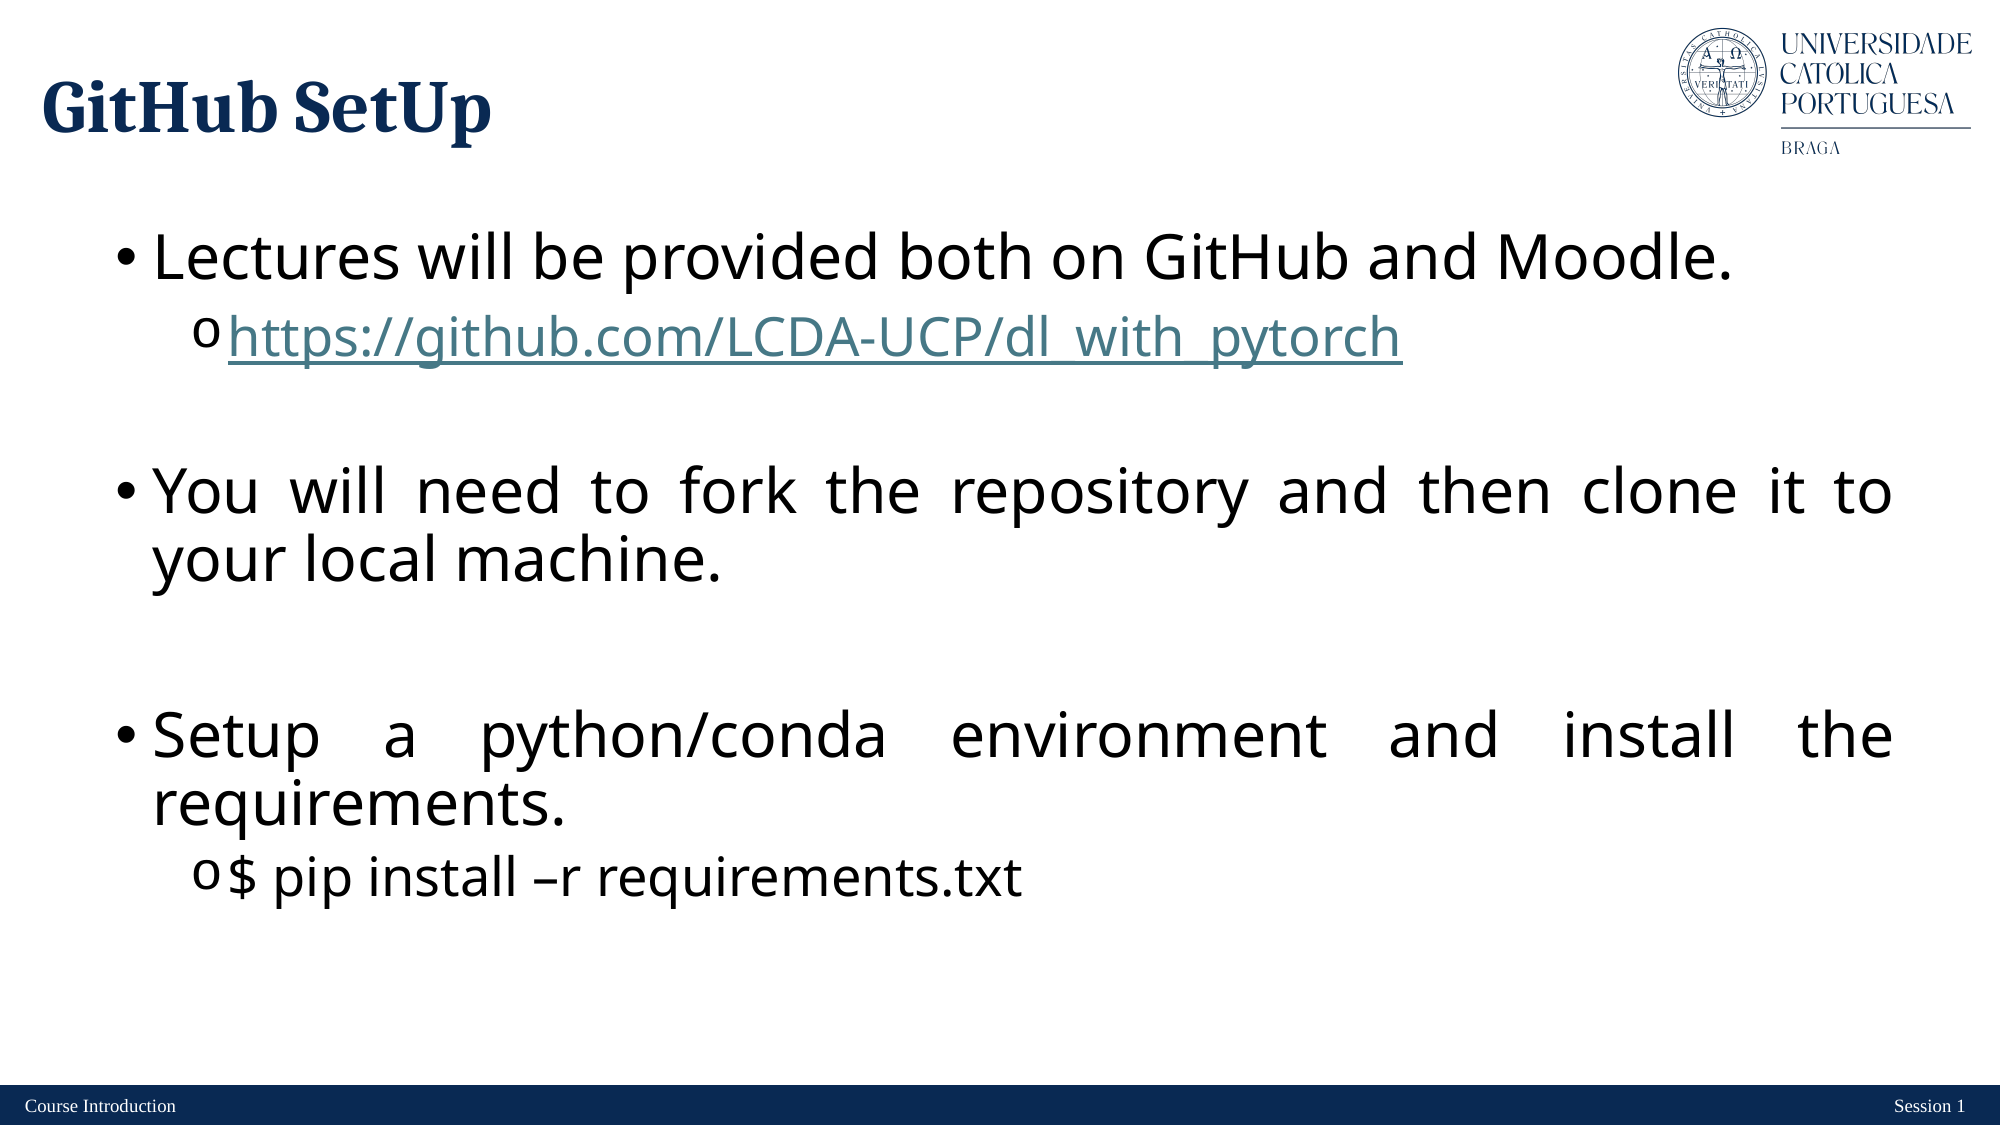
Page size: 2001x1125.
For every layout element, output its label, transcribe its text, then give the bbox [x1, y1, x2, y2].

text_box Lectures will be provided both on GitHub and Moodle. https://github.com/LCDA-UCP/dl_with_pytorch You will need to fork the repository and then clone it to your local machine. Setup a python/conda environment and install the requirements. $ pip install –r requirements.txt [100, 218, 1912, 1046]
text_box Course Introduction [9, 1086, 865, 1125]
text_box [0, 1085, 2000, 1125]
title GitHub SetUp [27, 0, 1753, 218]
picture [1672, 18, 1982, 163]
text_box Session 1 [865, 1086, 1981, 1125]
